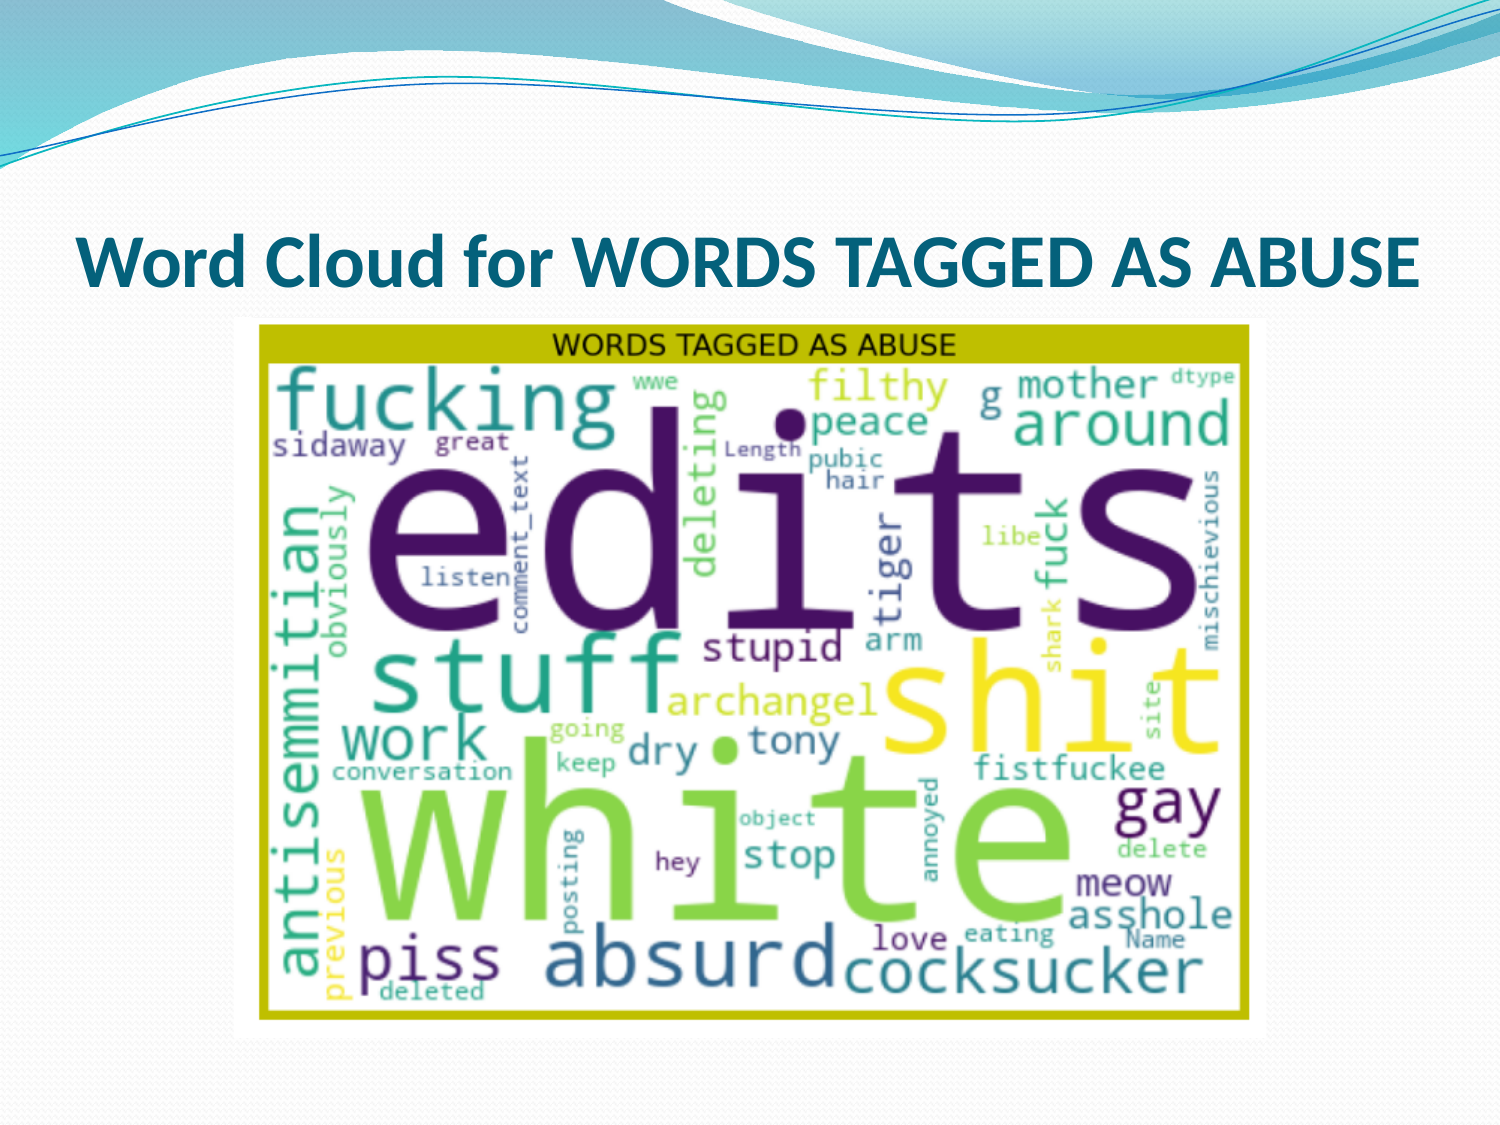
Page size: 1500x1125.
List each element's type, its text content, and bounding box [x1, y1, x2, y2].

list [233, 317, 1267, 1038]
title Word Cloud for WORDS TAGGED AS ABUSE [75, 115, 1425, 303]
